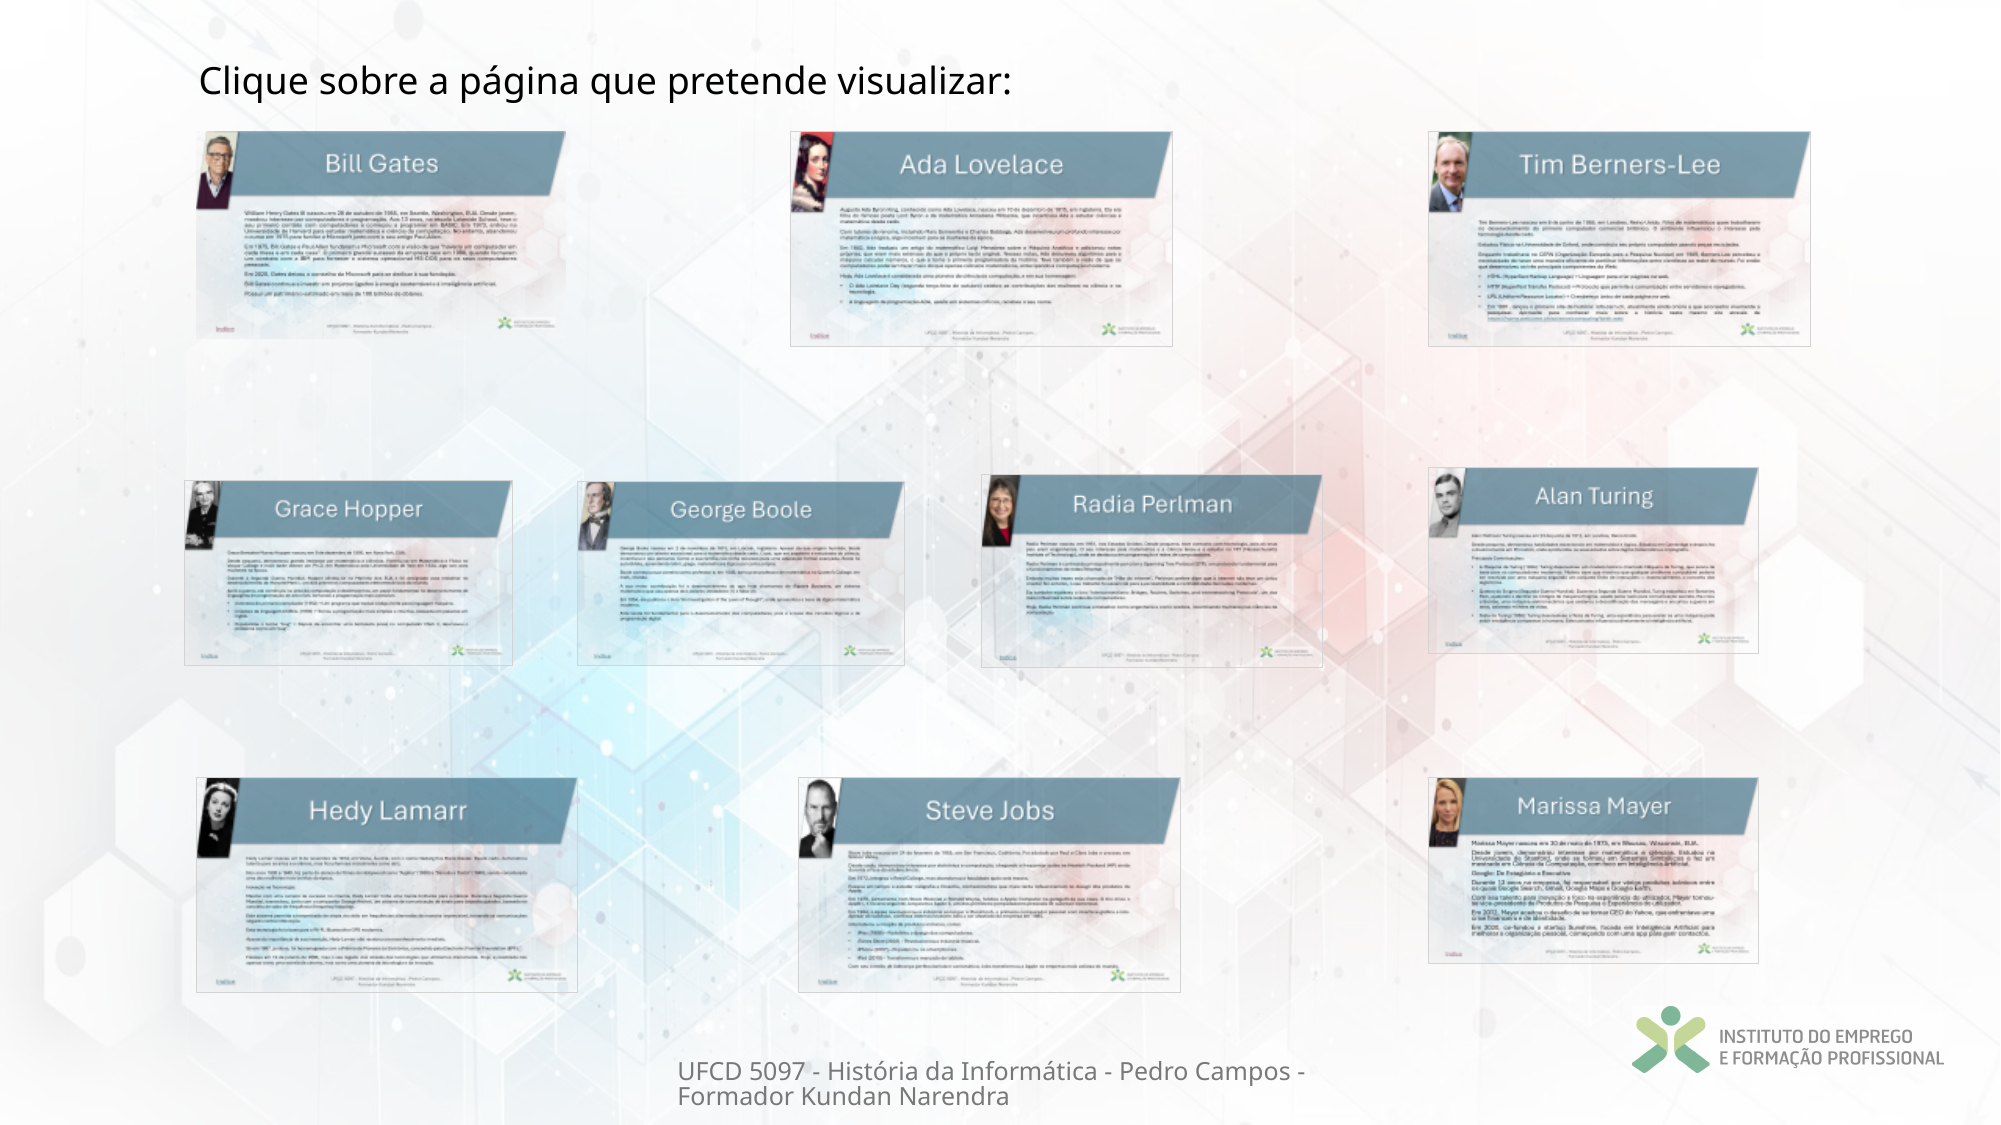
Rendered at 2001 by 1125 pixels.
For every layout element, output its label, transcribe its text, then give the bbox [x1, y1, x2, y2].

picture [1429, 468, 1758, 653]
picture [1632, 1005, 1945, 1074]
picture [799, 778, 1180, 992]
picture [185, 481, 512, 665]
picture [1429, 778, 1758, 963]
picture [982, 475, 1322, 667]
picture [578, 482, 904, 665]
picture [791, 132, 1172, 346]
text_box Clique sobre a página que pretende visualizar: [183, 49, 1028, 110]
footer UFCD 5097 - História da Informática - Pedro Campos - Formador Kundan Narendra [662, 1042, 1338, 1103]
picture [196, 131, 566, 339]
picture [197, 778, 577, 992]
picture [1429, 132, 1810, 346]
